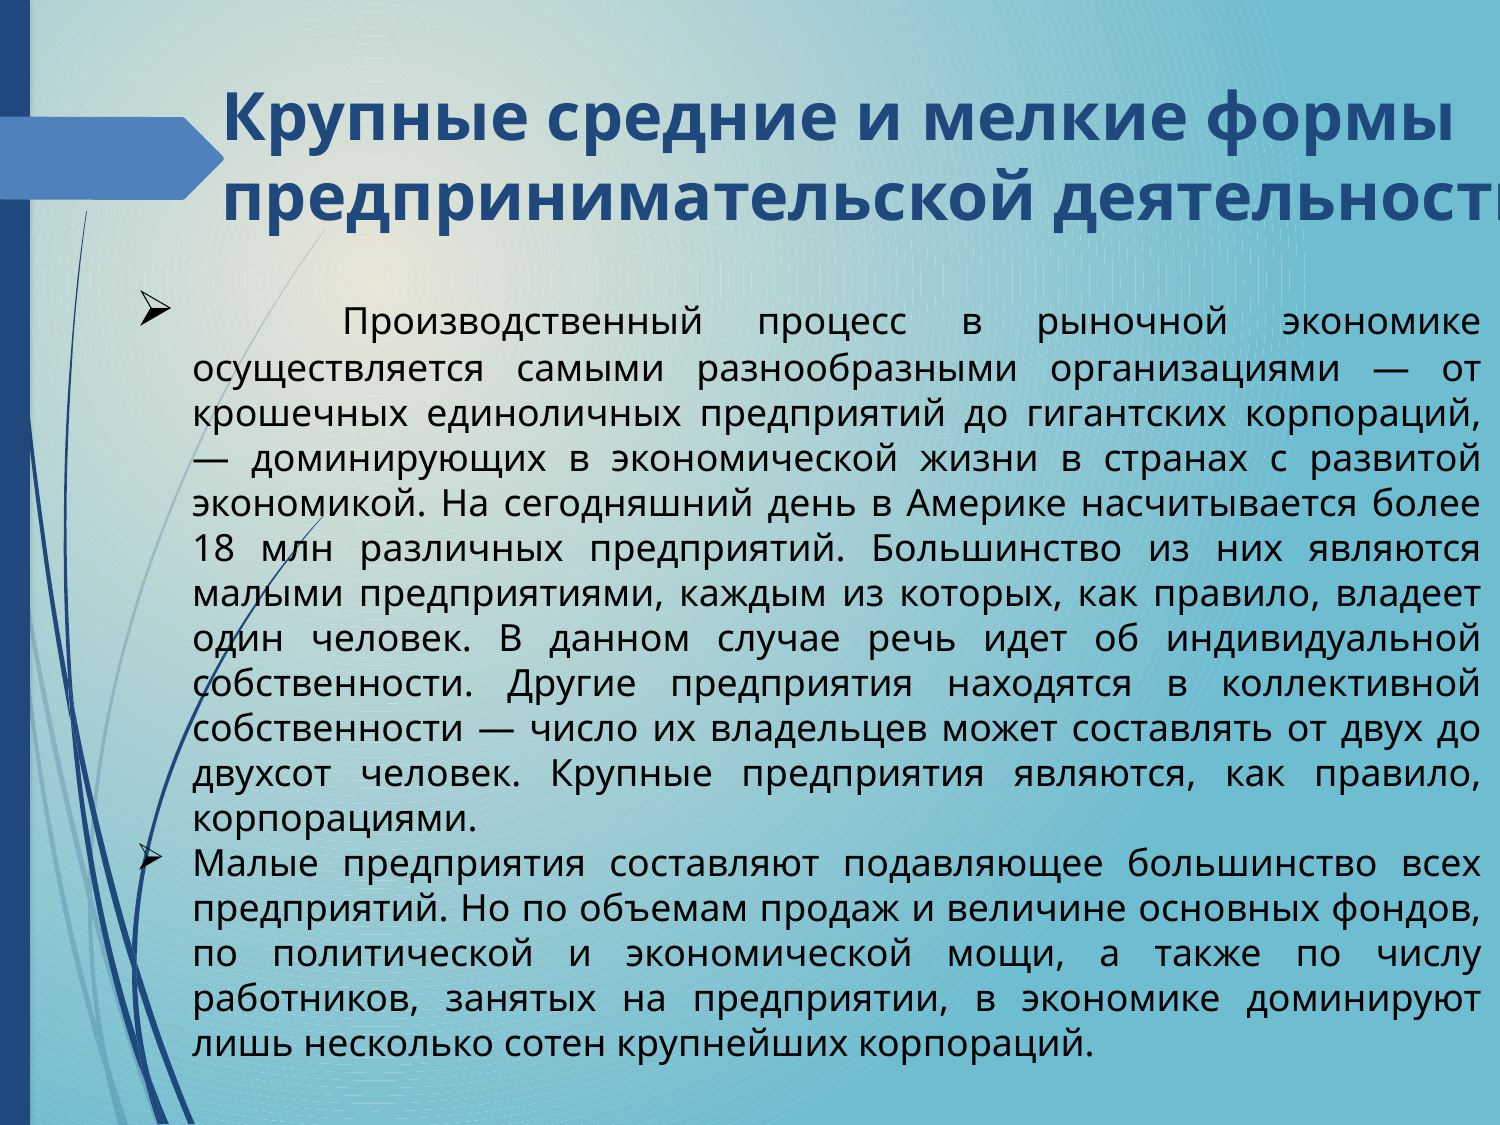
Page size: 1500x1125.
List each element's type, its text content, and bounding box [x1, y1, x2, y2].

text_box Производственный процесс в рыночной экономике осуществляется самыми разнообразными организациями — от крошечных единоличных предприятий до гигантских корпораций, — доминирующих в экономической жизни в странах с развитой экономикой. На сегодняшний день в Америке насчитывается более 18 млн различных предприятий. Большинство из них являются малыми предприятиями, каждым из которых, как правило, владеет один человек. В данном случае речь идет об индивидуальной собственности. Другие предприятия находятся в коллективной собственности — число их владельцев может составлять от двух до двухсот человек. Крупные предприятия являются, как правило, корпорациями. Малые предприятия составляют подавляющее большинство всех предприятий. Но по объемам продаж и величине основных фондов, по политической и экономической мощи, а также по числу работников, занятых на предприятии, в экономике доминируют лишь несколько сотен крупнейших корпораций. [121, 276, 1498, 1117]
text_box Крупные средние и мелкие формы предпринимательской деятельности [205, 65, 1500, 242]
